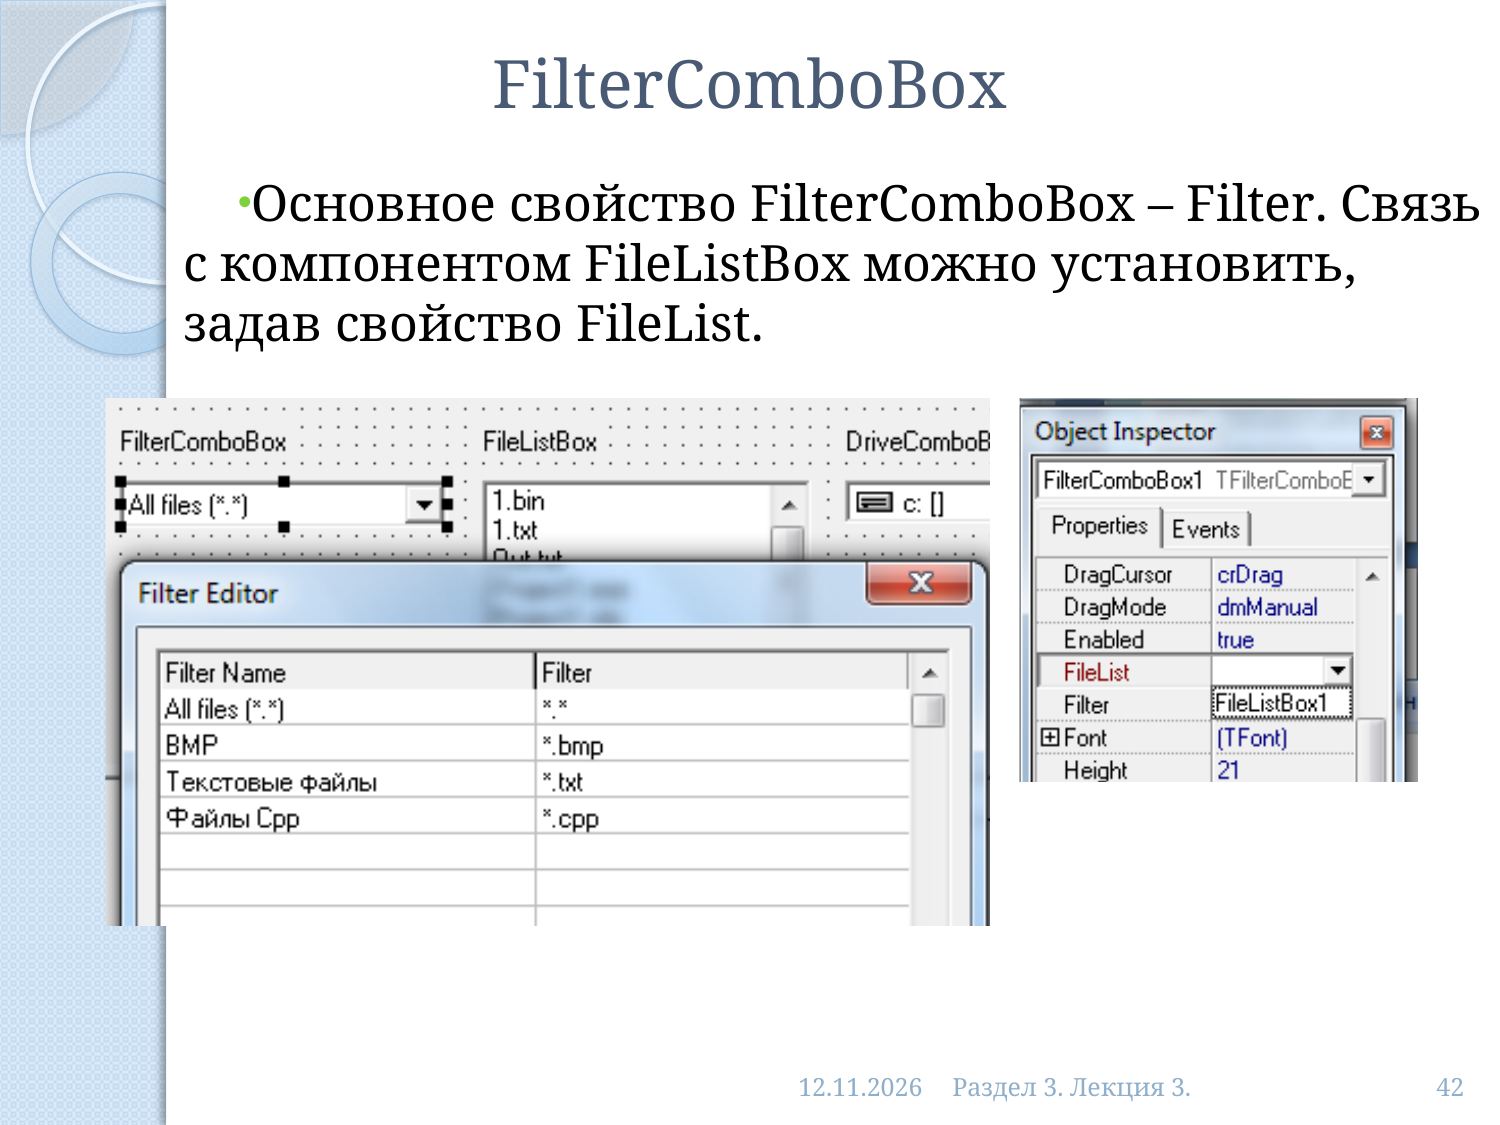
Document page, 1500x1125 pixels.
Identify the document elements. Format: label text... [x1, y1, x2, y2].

picture [105, 398, 991, 926]
title FilterComboBox [316, 11, 1184, 153]
footer Раздел 3. Лекция 3. [938, 1034, 1413, 1113]
picture [1019, 398, 1419, 782]
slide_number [587, 1034, 938, 1113]
slide_number 42 [1413, 1034, 1488, 1113]
list Основное свойство FilterComboBox – Filter. Связь с компонентом FileListBox можно установить, задав свойство FileList. [164, 164, 1500, 1055]
